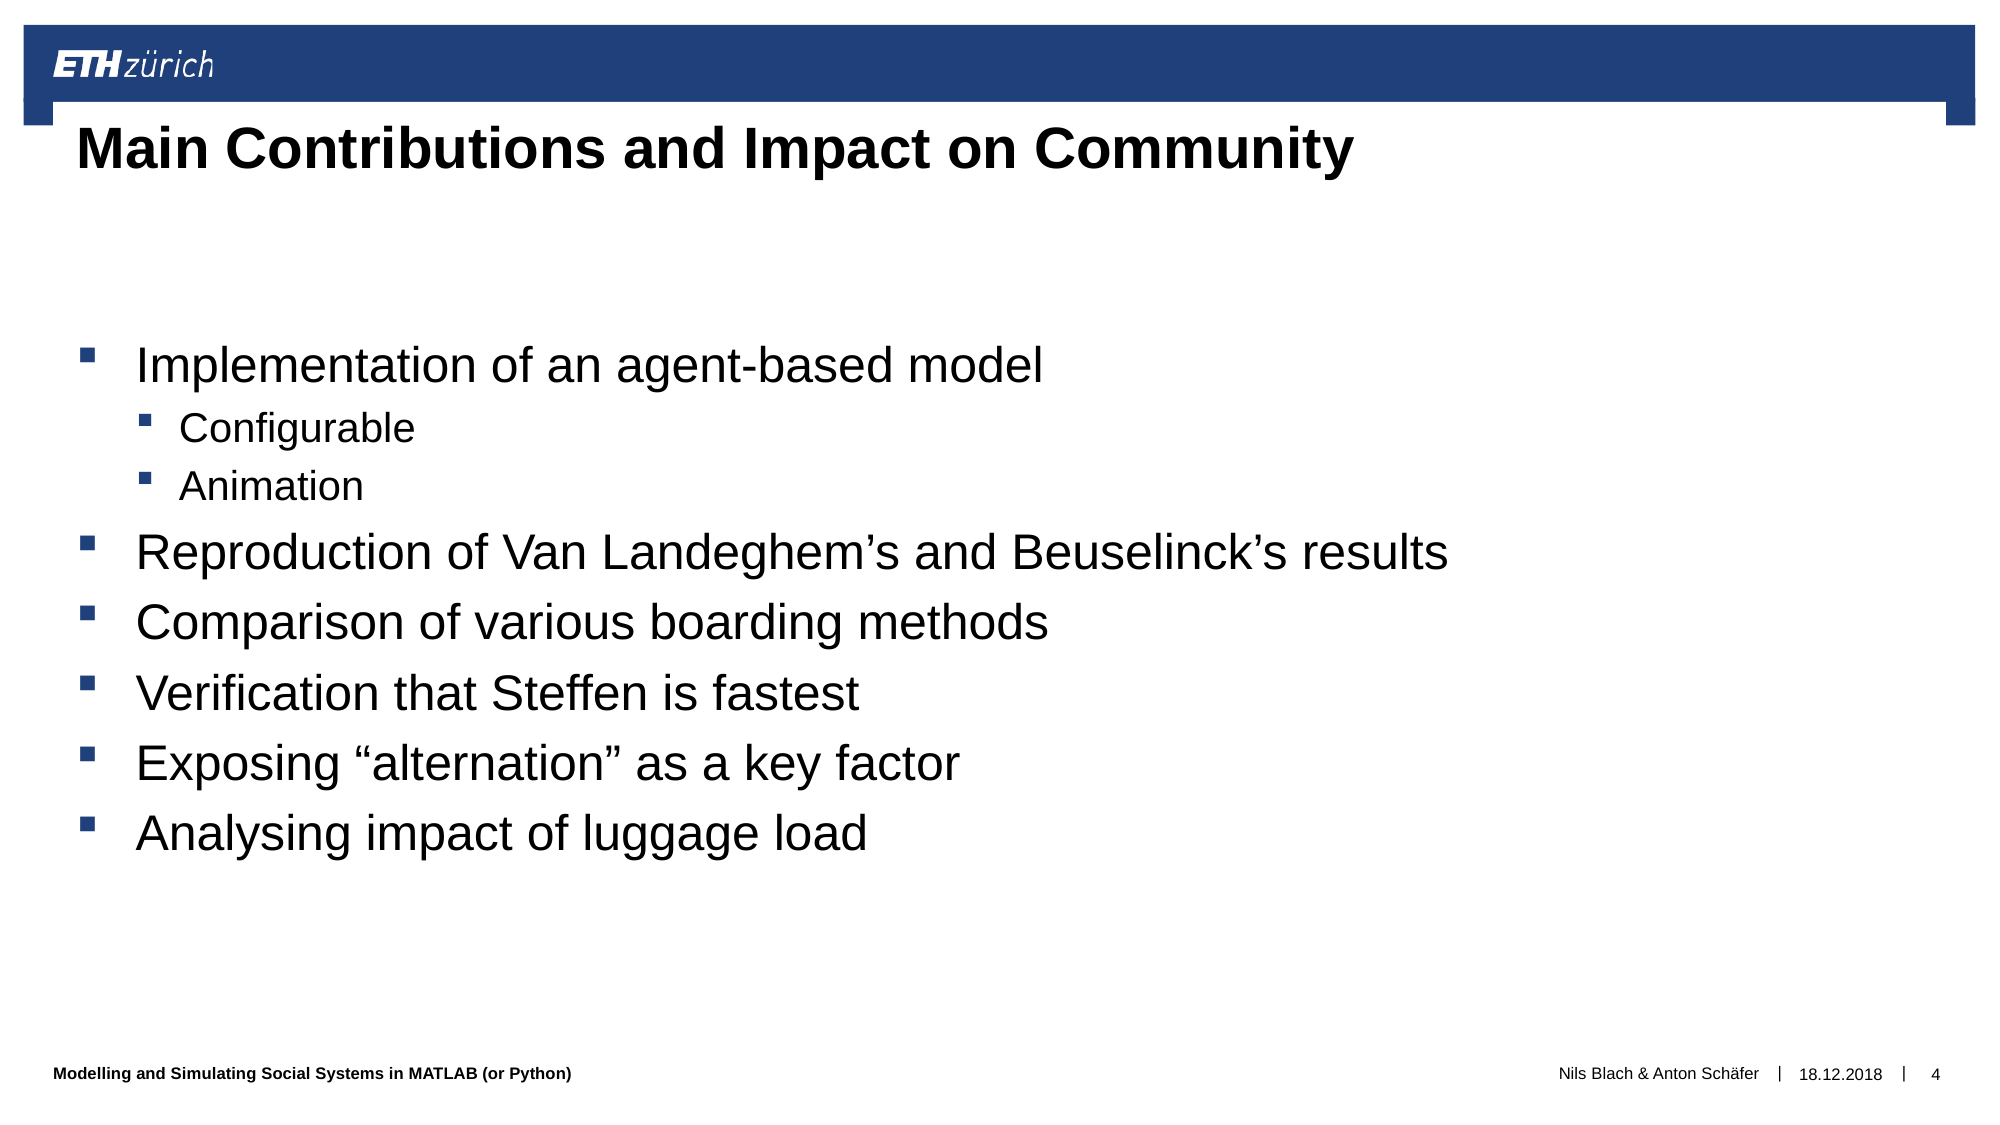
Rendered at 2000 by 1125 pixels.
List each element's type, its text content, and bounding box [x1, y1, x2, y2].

footer Nils Blach & Anton Schäfer [999, 1034, 1760, 1111]
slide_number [1790, 1034, 1892, 1112]
slide_number 4 [1906, 1034, 1966, 1112]
list Implementation of an agent-based model Configurable Animation Reproduction of Van Landeghem’s and Beuselinck’s results Comparison of various boarding methods Verification that Steffen is fastest Exposing “alternation” as a key factor Analysing impact of luggage load [53, 332, 1946, 1023]
title Main Contributions and Impact on Community [53, 101, 1946, 262]
